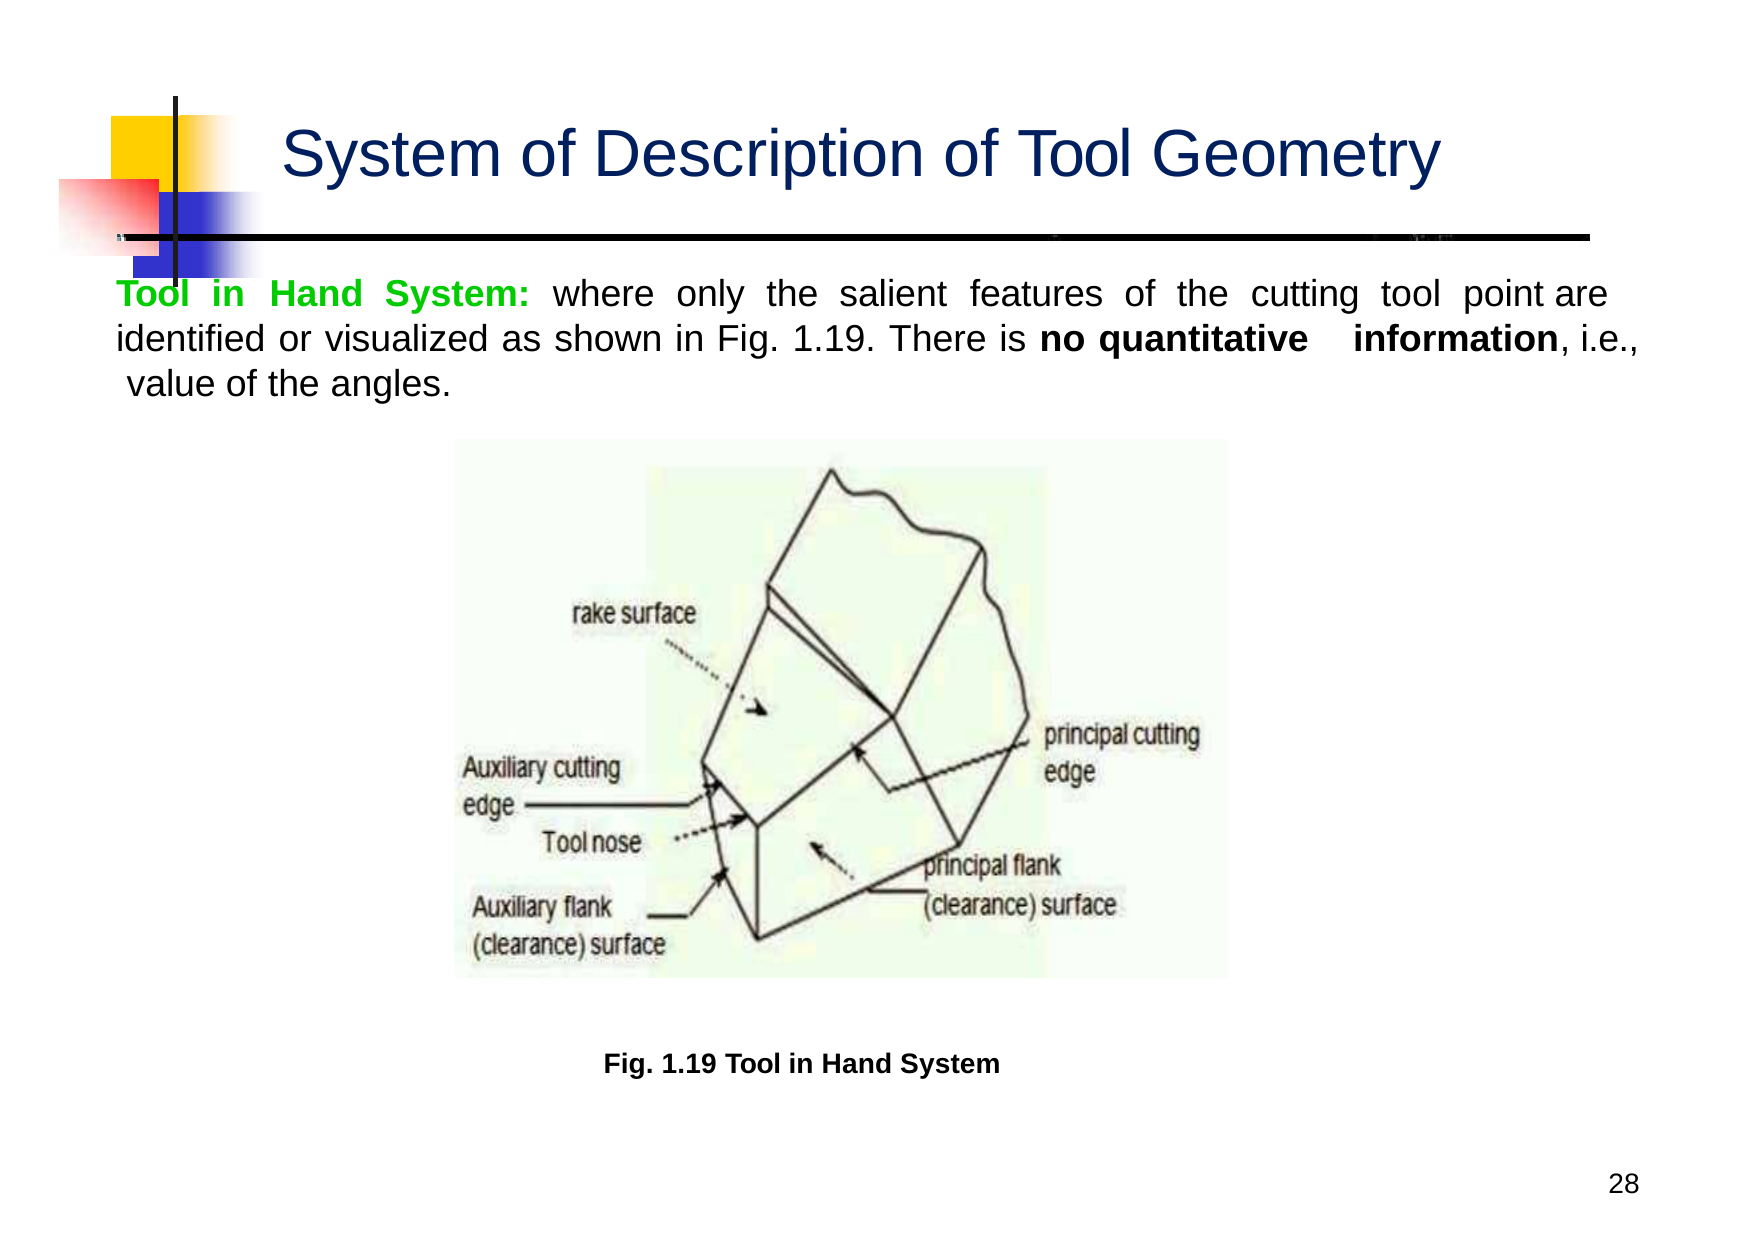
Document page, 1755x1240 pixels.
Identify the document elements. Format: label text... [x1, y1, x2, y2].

text_box [454, 439, 1229, 978]
text_box Fig. 1.19 Tool in Hand System [601, 1042, 1010, 1079]
slide_number 28 [1601, 1164, 1647, 1240]
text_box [58, 96, 1591, 287]
text_box Tool in Hand System: where only the salient features of the cutting tool point are identified or visualized as shown in Fig. 1.19. There is no quantitative information, i.e., value of the angles. [114, 267, 1642, 405]
